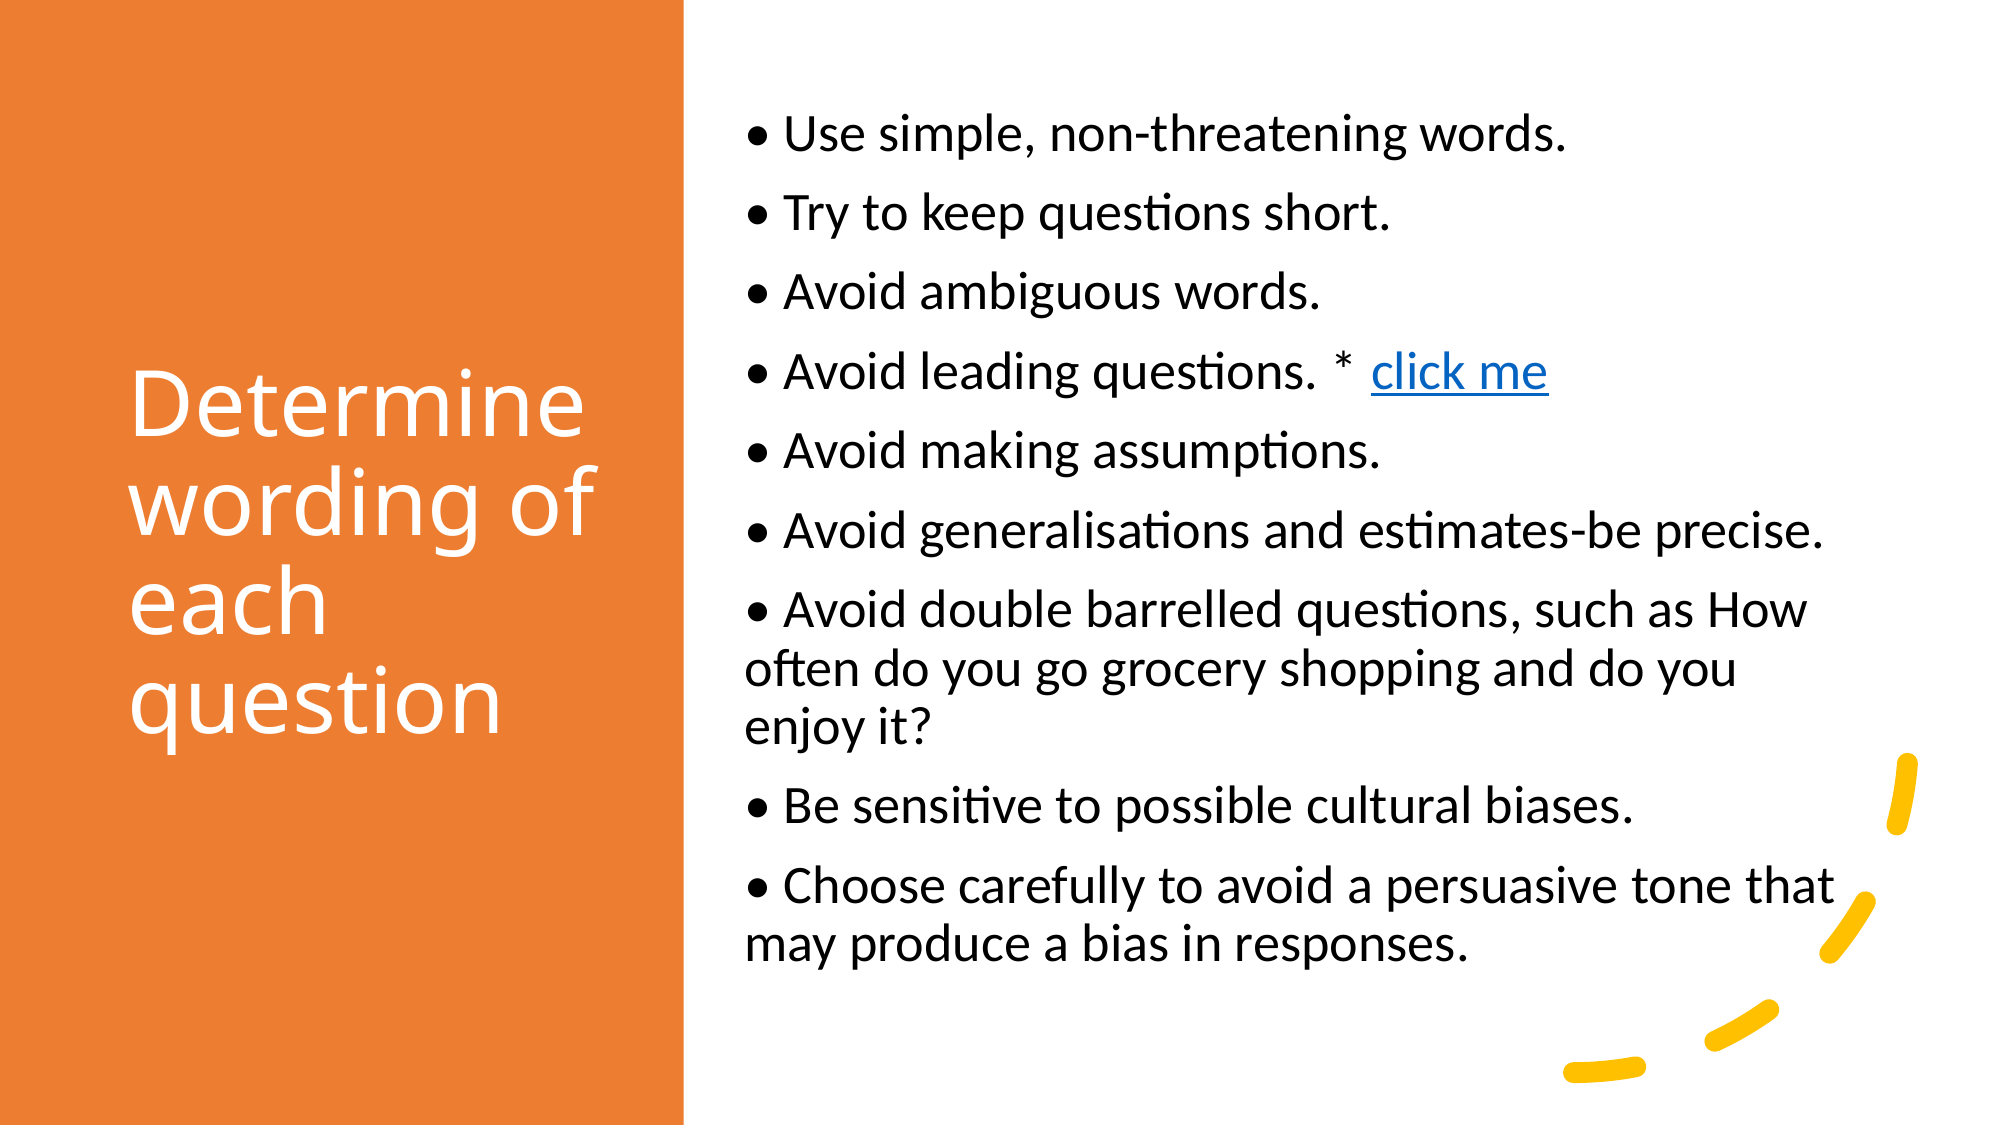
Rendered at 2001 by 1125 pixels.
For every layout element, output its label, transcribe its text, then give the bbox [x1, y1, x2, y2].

slide_number 25 [1412, 1042, 1863, 1103]
text_box [0, 0, 685, 1125]
title Determine wording of each question [112, 97, 638, 1014]
text_box [1863, 737, 1909, 907]
text_box [685, 0, 2000, 1125]
list • Use simple, non-threatening words. • Try to keep questions short. • Avoid ambiguous words. • Avoid leading questions. * click me • Avoid making assumptions. • Avoid generalisations and estimates-be precise. • Avoid double barrelled questions, such as How often do you go grocery shopping and do you enjoy it? • Be sensitive to possible cultural biases. • Choose carefully to avoid a persuasive tone that may produce a bias in responses. [729, 97, 1863, 1014]
text_box [1573, 1014, 1764, 1042]
